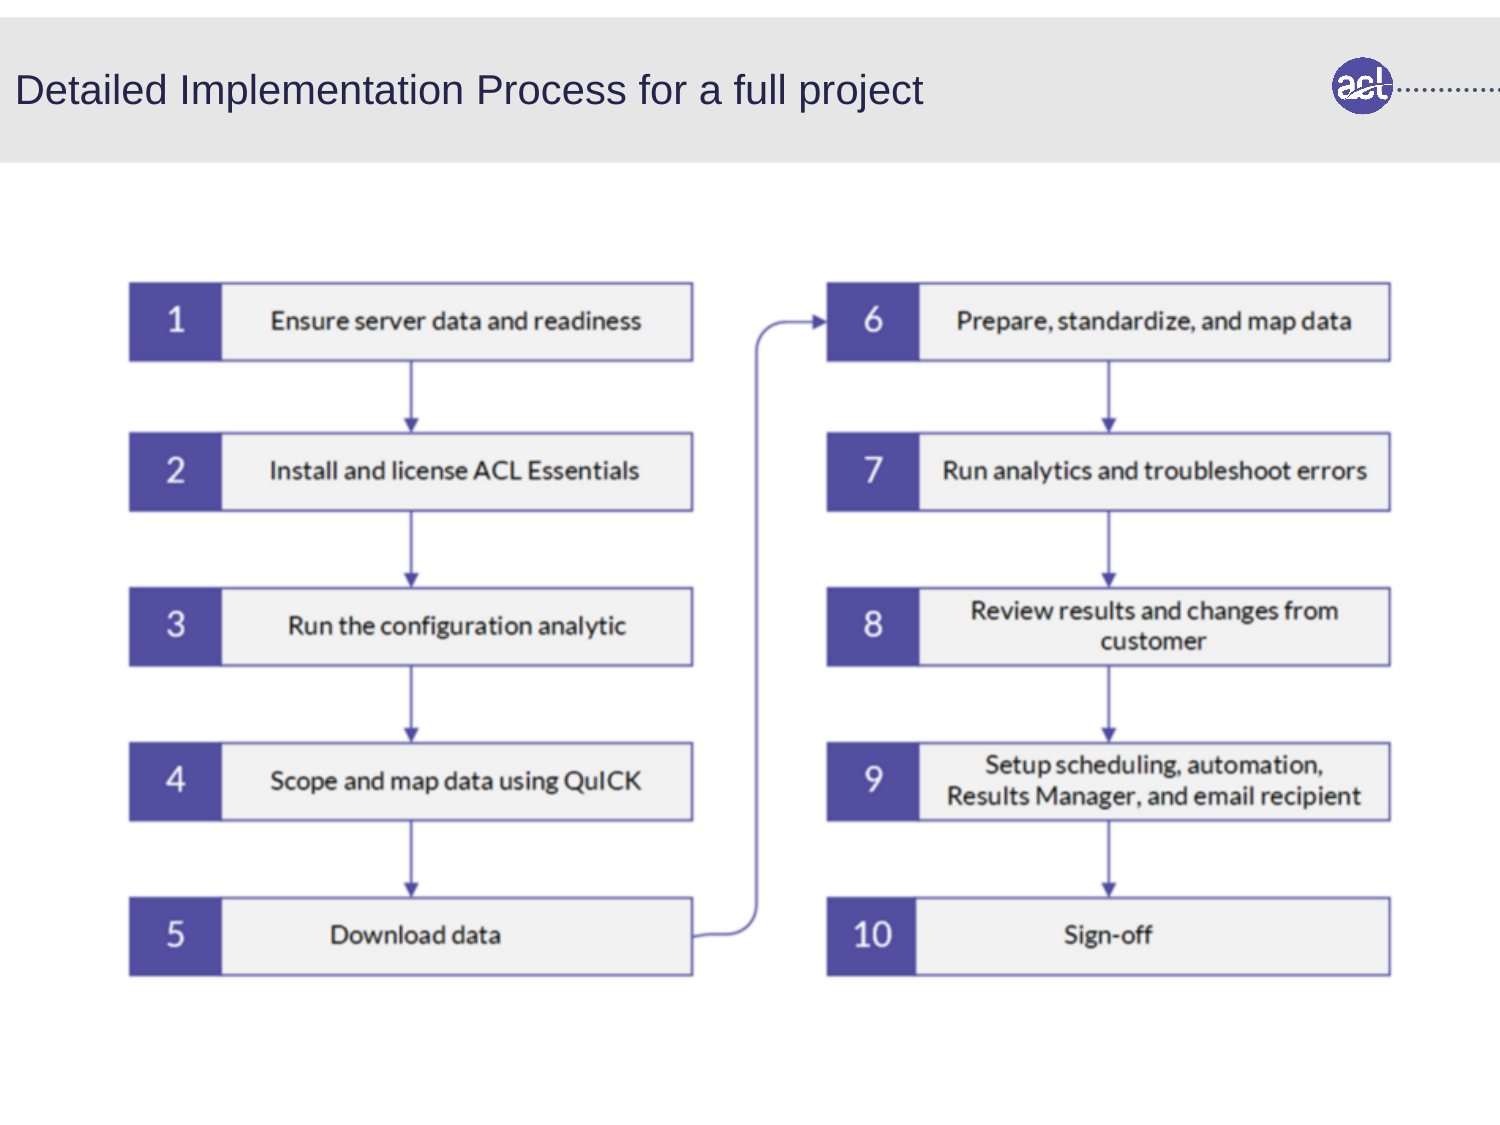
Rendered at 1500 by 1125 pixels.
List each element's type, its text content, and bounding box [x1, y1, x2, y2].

list Detailed Implementation Process for a full project [0, 22, 1230, 162]
picture [103, 272, 1419, 1004]
picture [1330, 56, 1395, 116]
